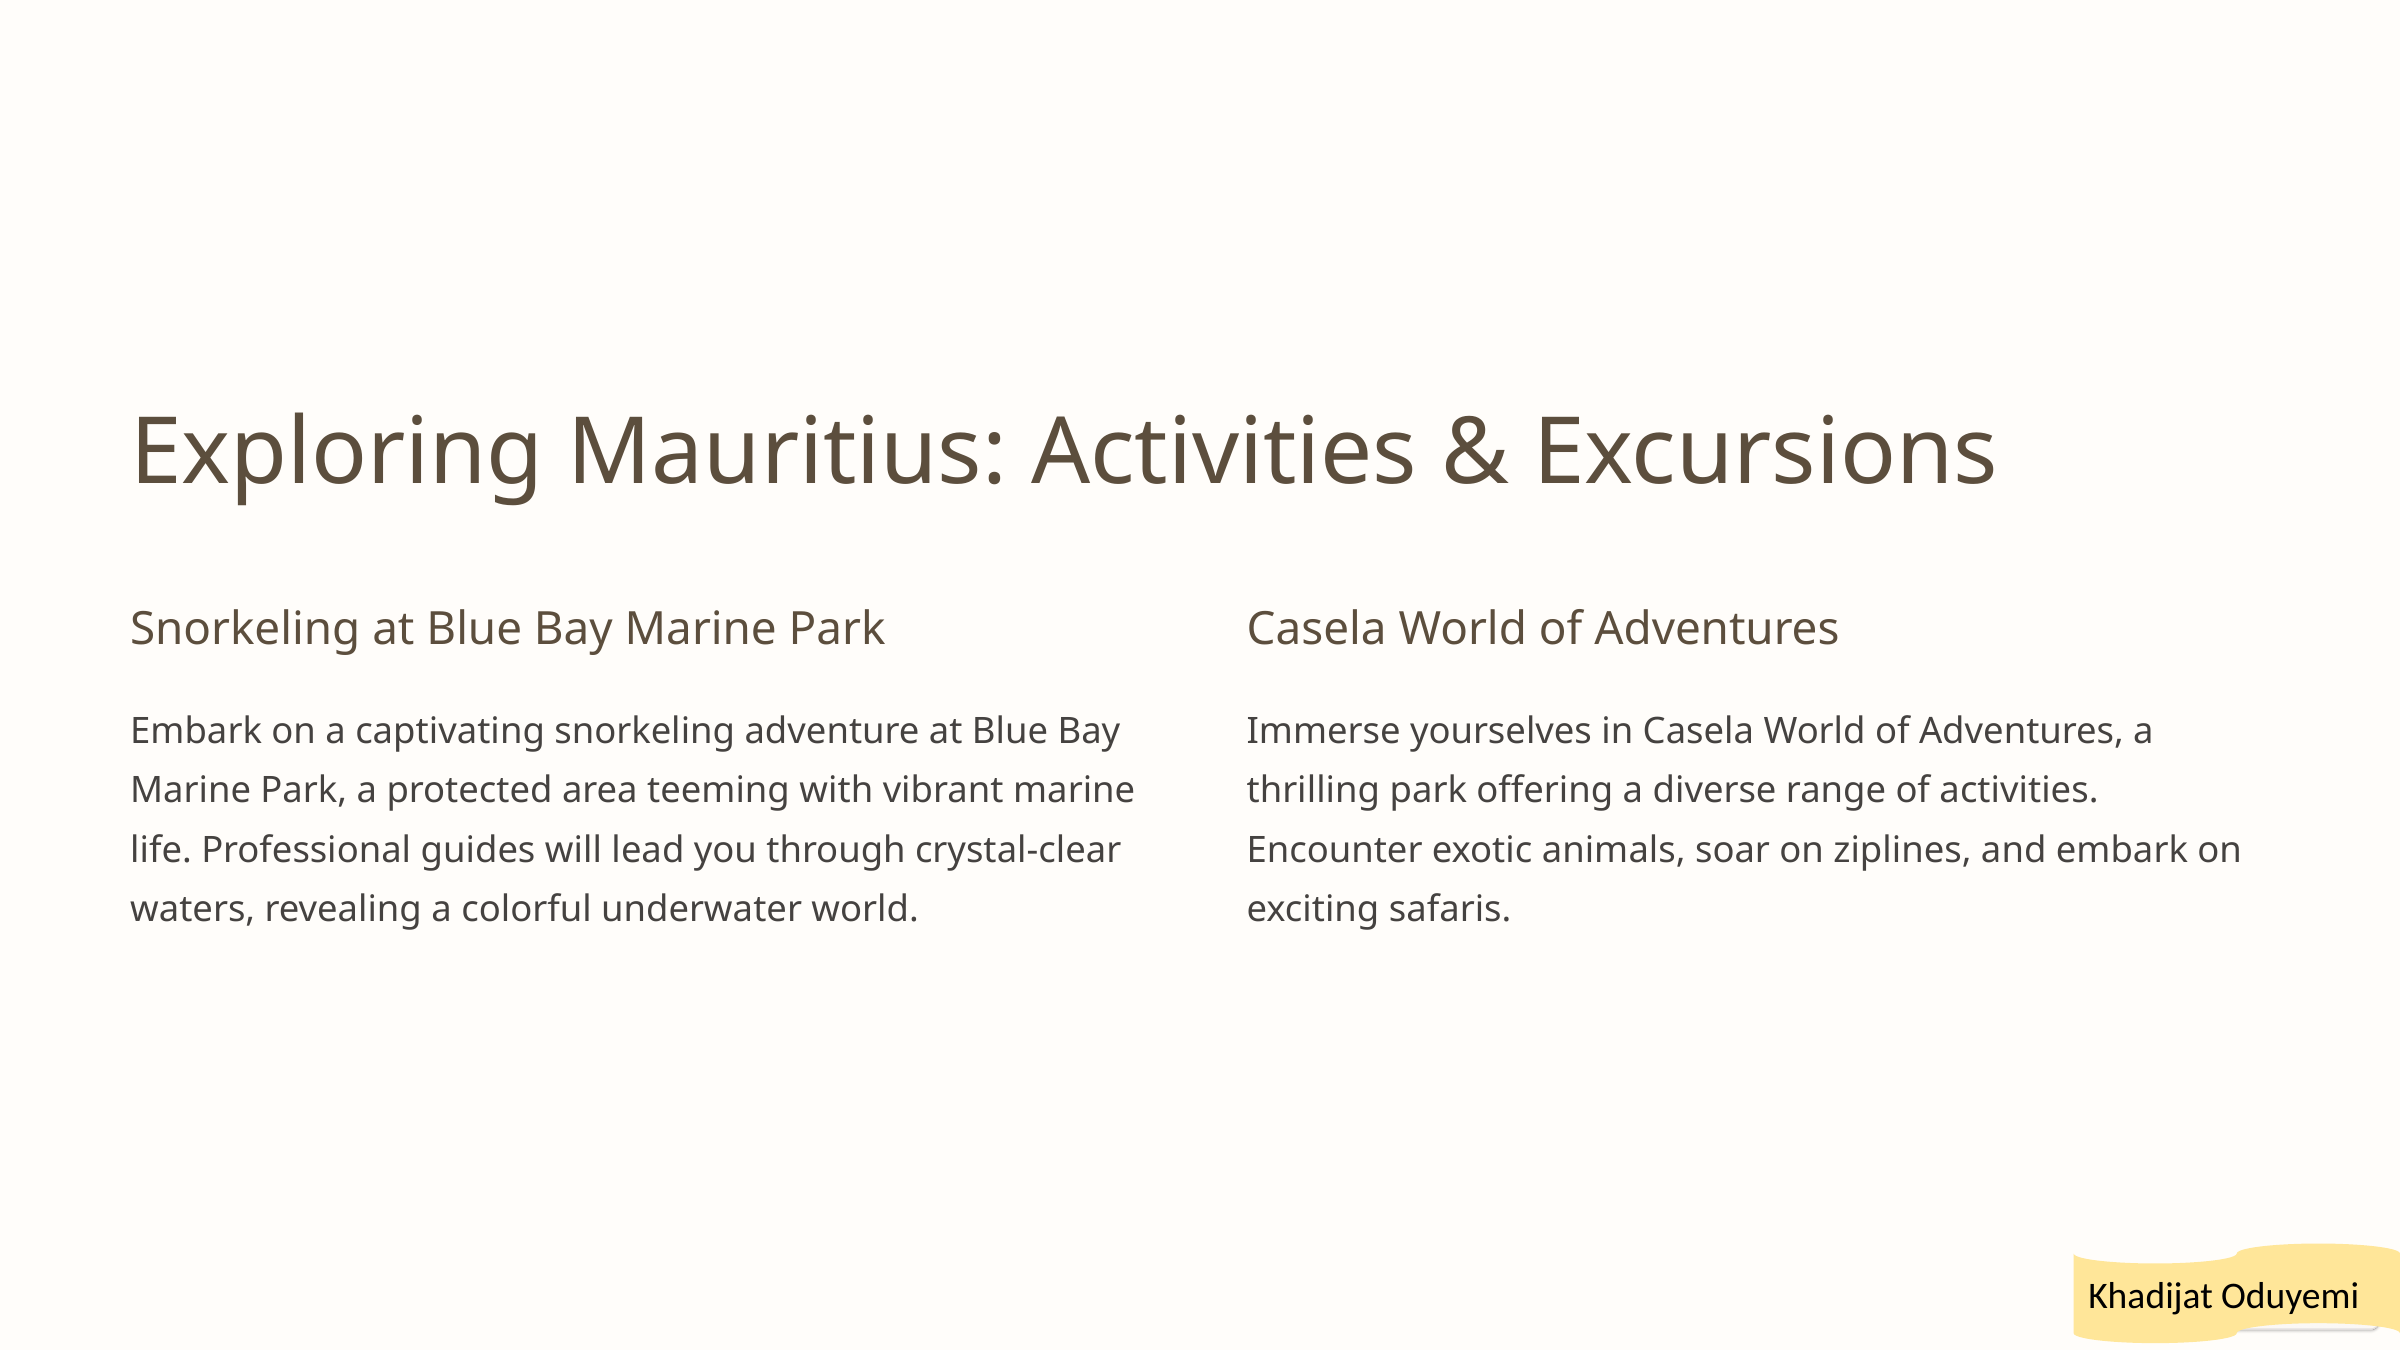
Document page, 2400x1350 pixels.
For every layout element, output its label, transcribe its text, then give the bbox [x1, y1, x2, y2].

text_box Snorkeling at Blue Bay Marine Park [130, 596, 977, 655]
text_box Khadijat Oduyemi [2073, 1243, 2400, 1344]
text_box Embark on a captivating snorkeling adventure at Blue Bay Marine Park, a protected area teeming with vibrant marine life. Professional guides will lead you through crystal-clear waters, revealing a colorful underwater world. [130, 691, 1155, 930]
text_box Casela World of Adventures [1246, 596, 1904, 655]
text_box Immerse yourselves in Casela World of Adventures, a thrilling park offering a diverse range of activities. Encounter exotic animals, soar on ziplines, and embark on exciting safaris. [1246, 691, 2271, 930]
picture [2227, 1324, 2389, 1339]
text_box Exploring Mauritius: Activities & Excursions [130, 386, 2235, 504]
